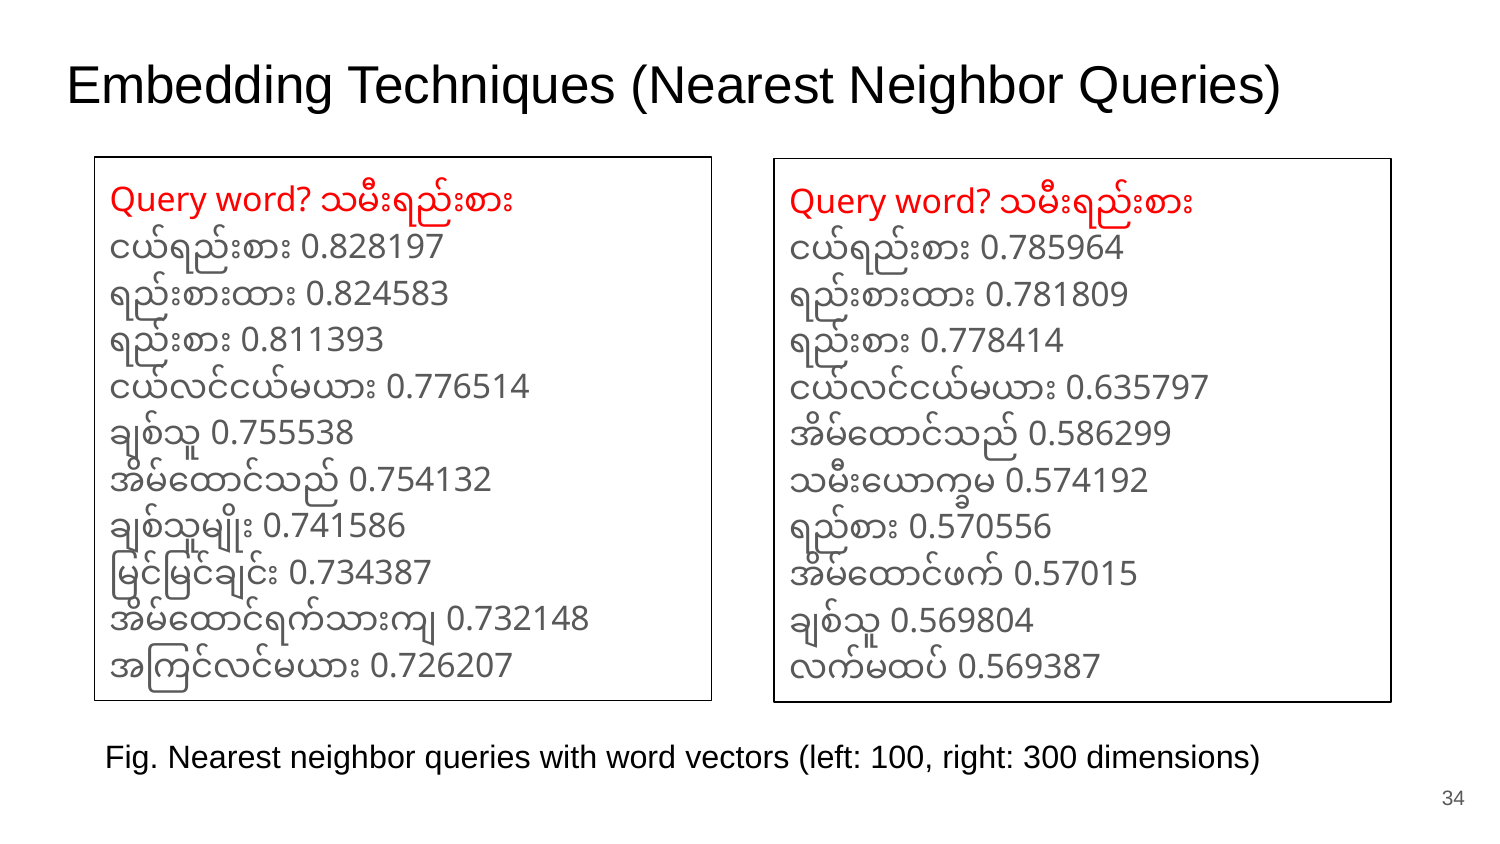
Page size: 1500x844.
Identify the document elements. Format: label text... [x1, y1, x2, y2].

list Query word? သမီးရည်းစား ငယ်ရည်းစား 0.785964 ရည်းစားထား 0.781809 ရည်းစား 0.778414 ငယ်လင်ငယ်မယား 0.635797 အိမ်ထောင်သည် 0.586299 သမီးယောက္ခမ 0.574192 ရည်စား 0.570556 အိမ်ထောင်ဖက် 0.57015 ချစ်သူ 0.569804 လက်မထပ် 0.569387 [774, 158, 1392, 702]
list Query word? သမီးရည်းစား ငယ်ရည်းစား 0.828197 ရည်းစားထား 0.824583 ရည်းစား 0.811393 ငယ်လင်ငယ်မယား 0.776514 ချစ်သူ 0.755538 အိမ်ထောင်သည် 0.754132 ချစ်သူမျိုး 0.741586 မြင်မြင်ချင်း 0.734387 အိမ်ထောင်ရက်သားကျ 0.732148 အကြင်လင်မယား 0.726207 [94, 157, 712, 701]
slide_number ‹#› [1389, 764, 1480, 830]
title Embedding Techniques (Nearest Neighbor Queries) [51, 35, 1449, 130]
title Fig. Nearest neighbor queries with word vectors (left: 100, right: 300 dimensions) [89, 721, 1414, 816]
